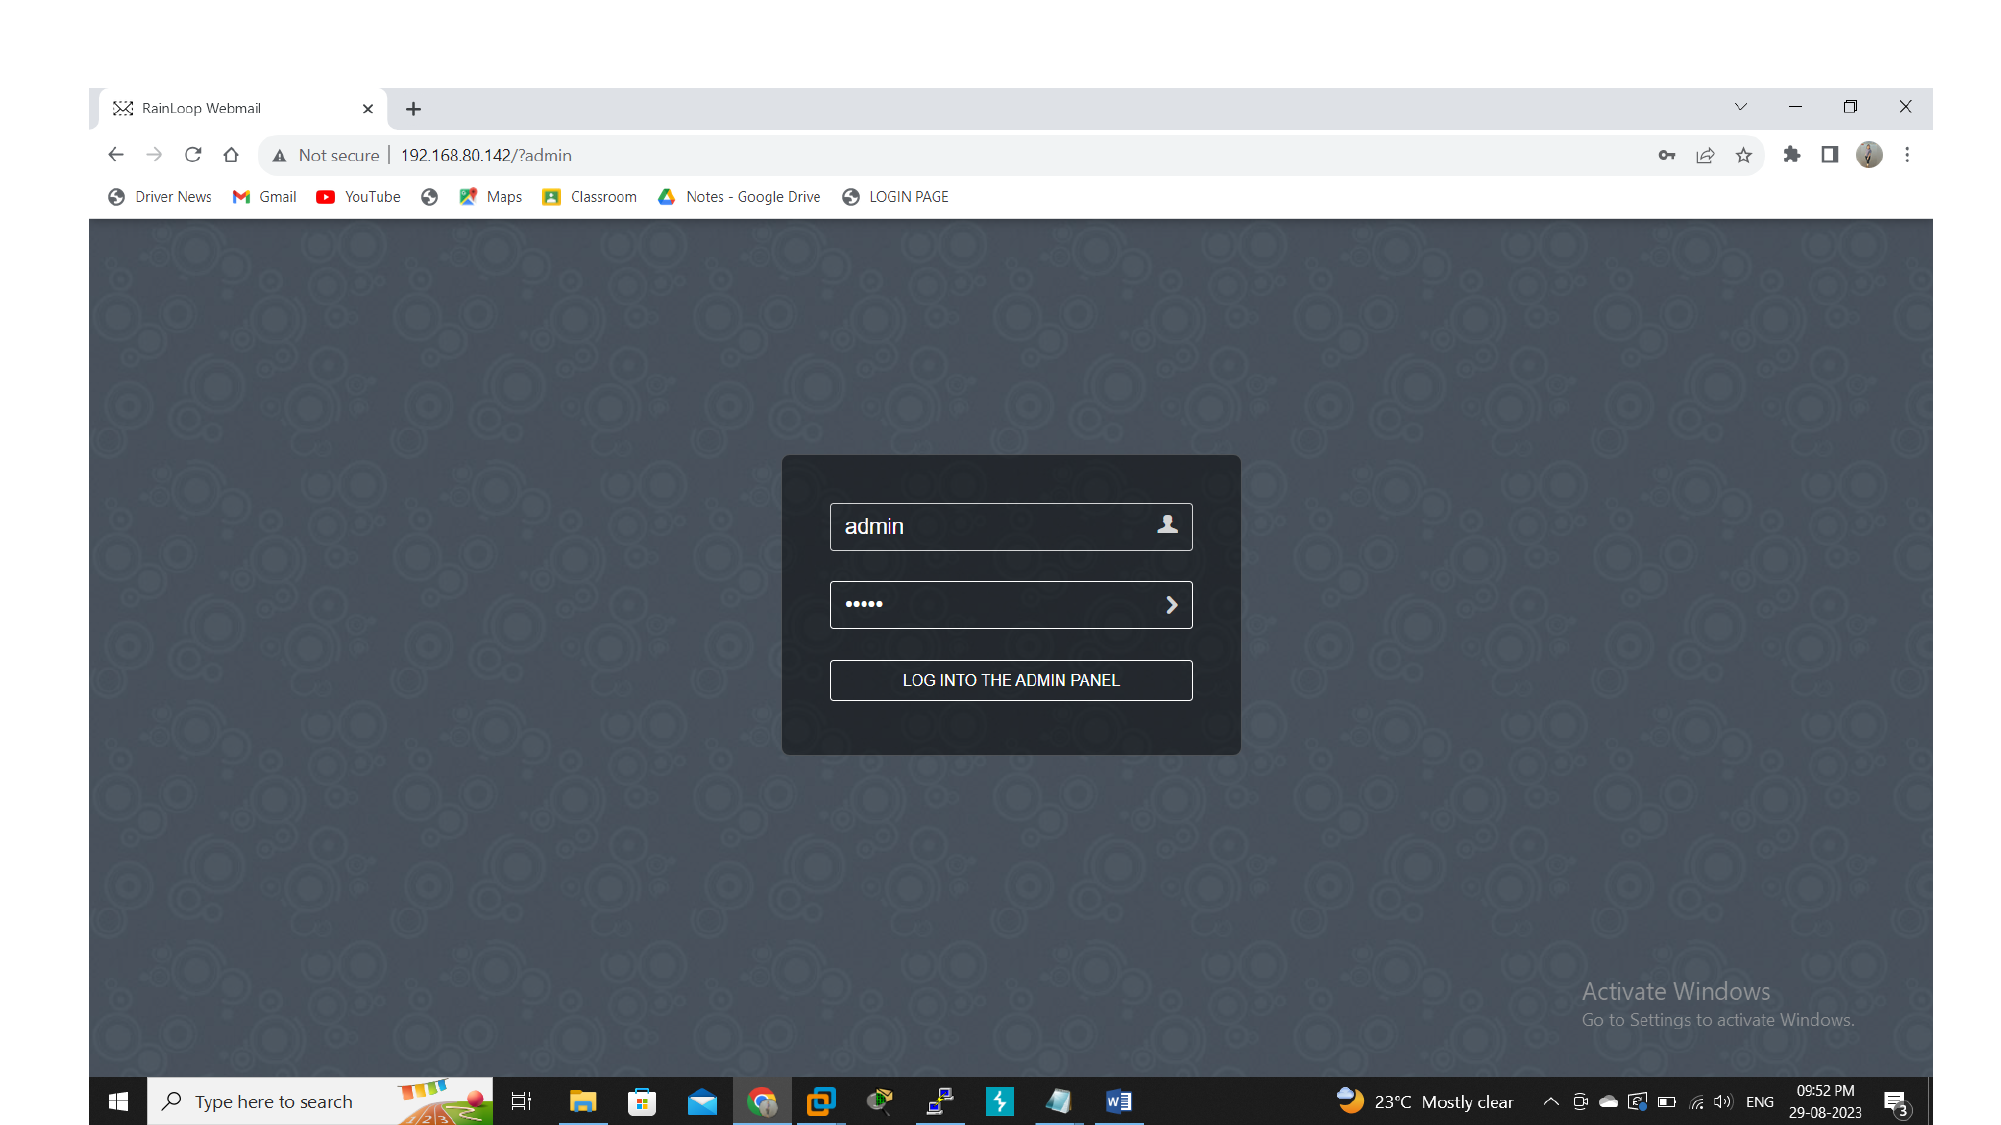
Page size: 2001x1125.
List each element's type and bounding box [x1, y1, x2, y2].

picture [89, 88, 1933, 1125]
